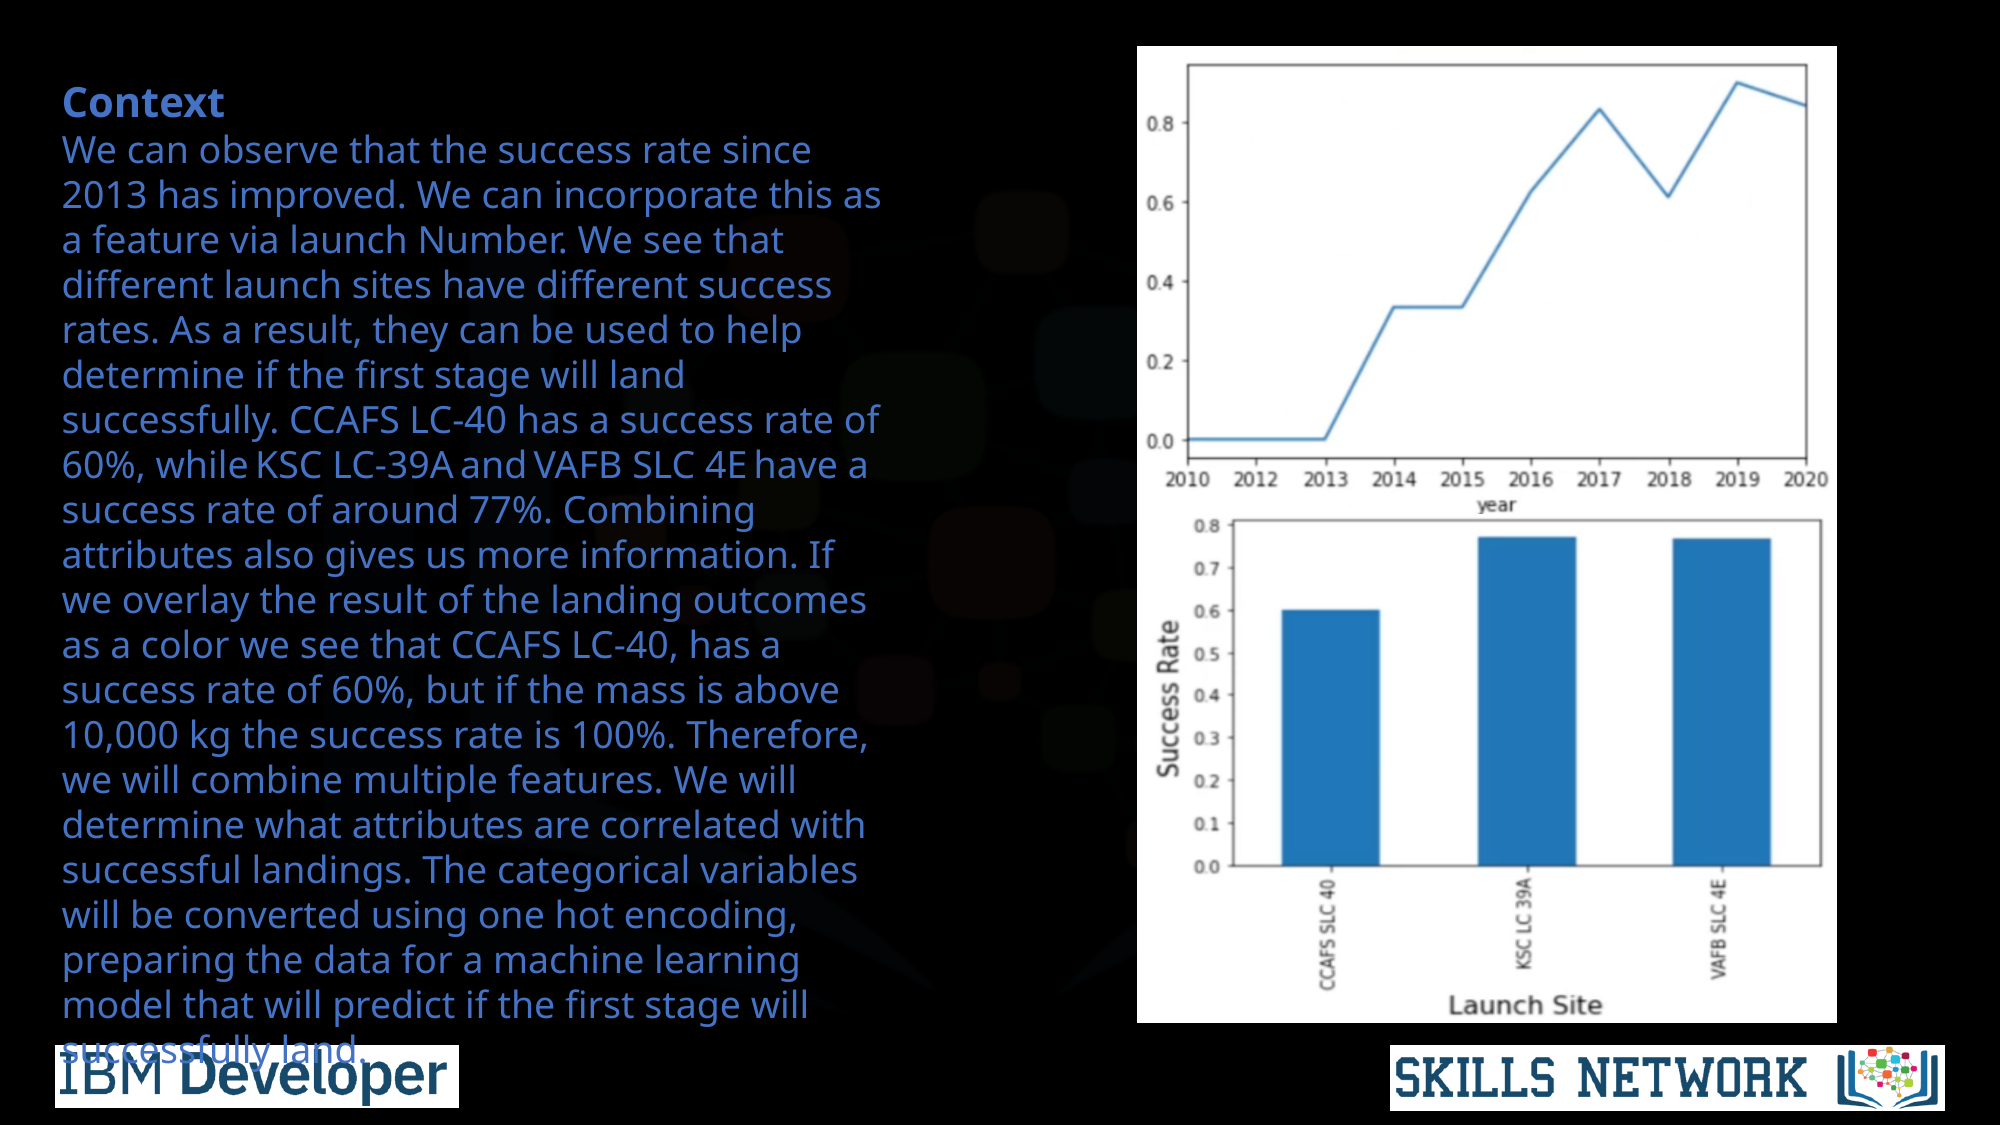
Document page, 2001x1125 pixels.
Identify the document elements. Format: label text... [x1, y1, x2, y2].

picture [55, 1079, 459, 1108]
picture [1137, 46, 1837, 1023]
text_box Context We can observe that the success rate since 2013 has improved. We can incorporate this as a feature via launch Number. We see that different launch sites have different success rates. As a result, they can be used to help determine if the first stage will land successfully. CCAFS LC-40 has a success rate of 60%, while KSC LC-39A and VAFB SLC 4E have a success rate of around 77%. Combining attributes also gives us more information. If we overlay the result of the landing outcomes as a color we see that CCAFS LC-40, has a success rate of 60%, but if the mass is above 10,000 kg the success rate is 100%. Therefore, we will combine multiple features. We will determine what attributes are correlated with successful landings. The categorical variables will be converted using one hot encoding, preparing the data for a machine learning model that will predict if the first stage will successfully land. [46, 68, 904, 1079]
picture [1390, 1045, 1945, 1111]
